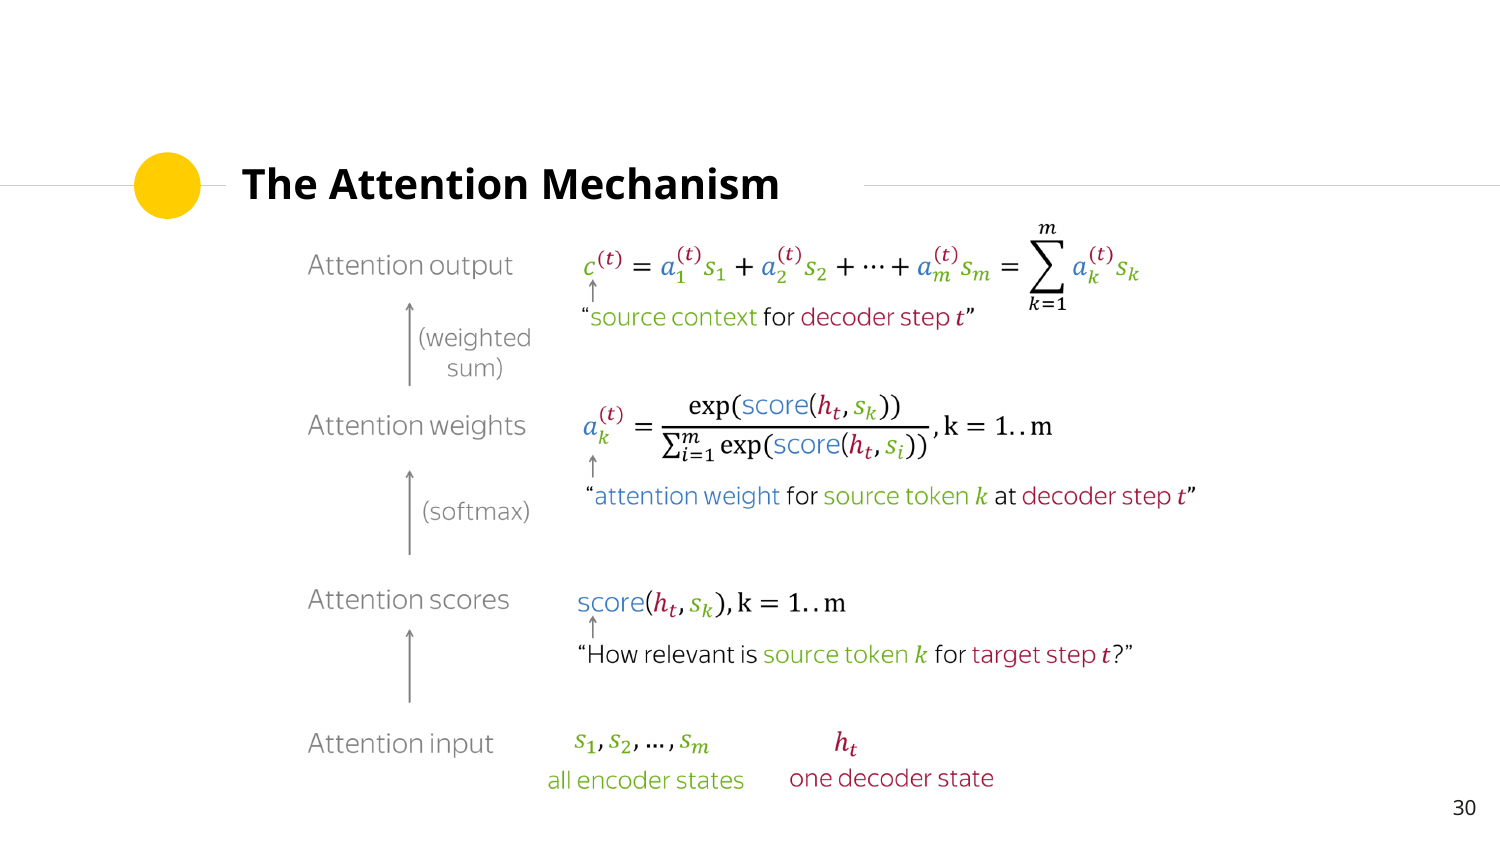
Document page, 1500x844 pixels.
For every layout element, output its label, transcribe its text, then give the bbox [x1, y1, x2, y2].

title The Attention Mechanism [226, 146, 863, 219]
picture [301, 218, 1199, 794]
slide_number ‹#› [1401, 779, 1492, 844]
